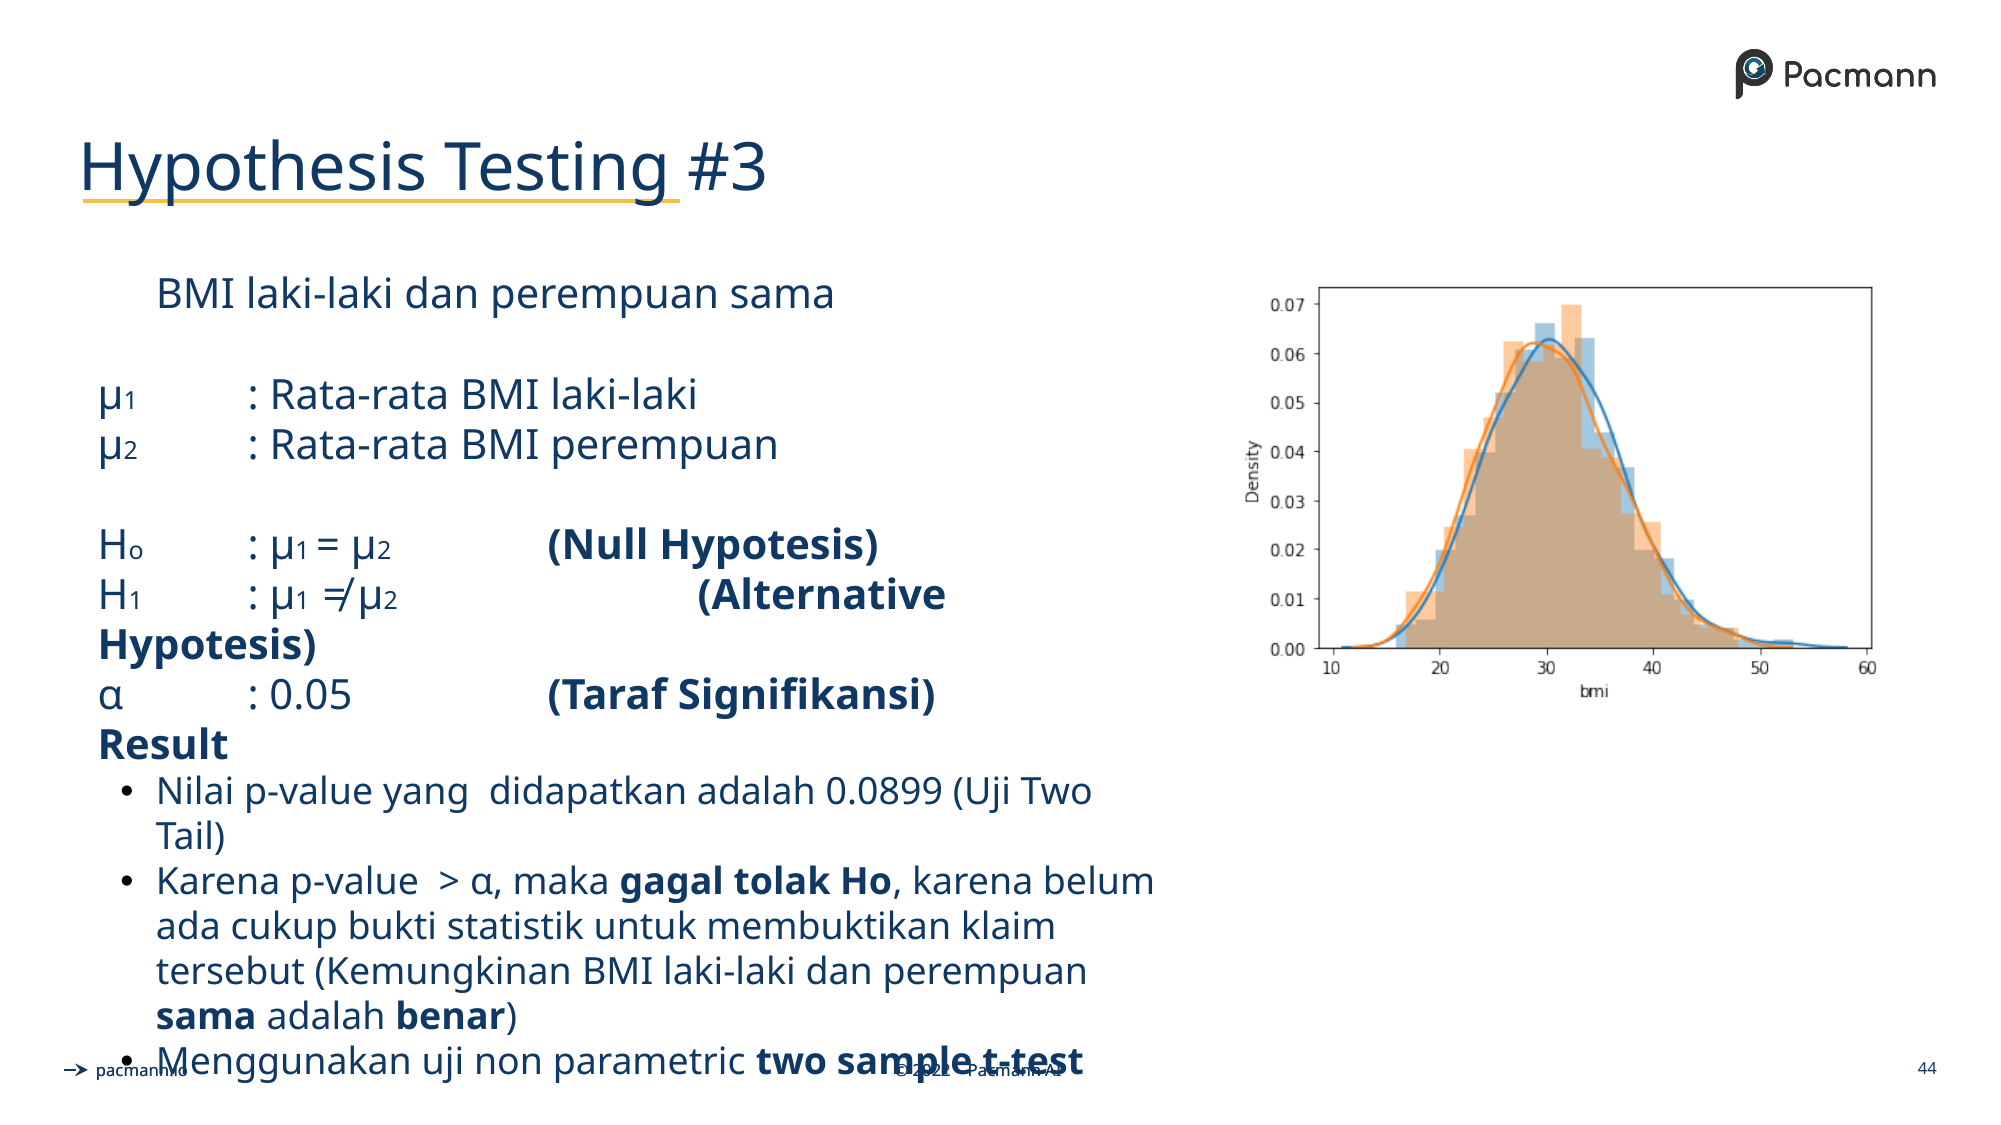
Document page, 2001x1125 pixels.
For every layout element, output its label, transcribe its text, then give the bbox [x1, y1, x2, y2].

picture [1234, 277, 1888, 711]
picture [1707, 36, 1966, 112]
title Hypothesis Testing #3 [63, 59, 1935, 278]
text_box BMI laki-laki dan perempuan sama μ1 : Rata-rata BMI laki-laki μ2 : Rata-rata BMI perempuan Ho : μ1 = μ2 (Null Hypotesis) H1 : μ1 ≠ μ2 (Alternative Hypotesis) α : 0.05 (Taraf Signifikansi) Result Nilai p-value yang didapatkan adalah 0.0899 (Uji Two Tail) Karena p-value > α, maka gagal tolak Ho, karena belum ada cukup bukti statistik untuk membuktikan klaim tersebut (Kemungkinan BMI laki-laki dan perempuan sama adalah benar) Menggunakan uji non parametric two sample t-test [65, 259, 1188, 1090]
